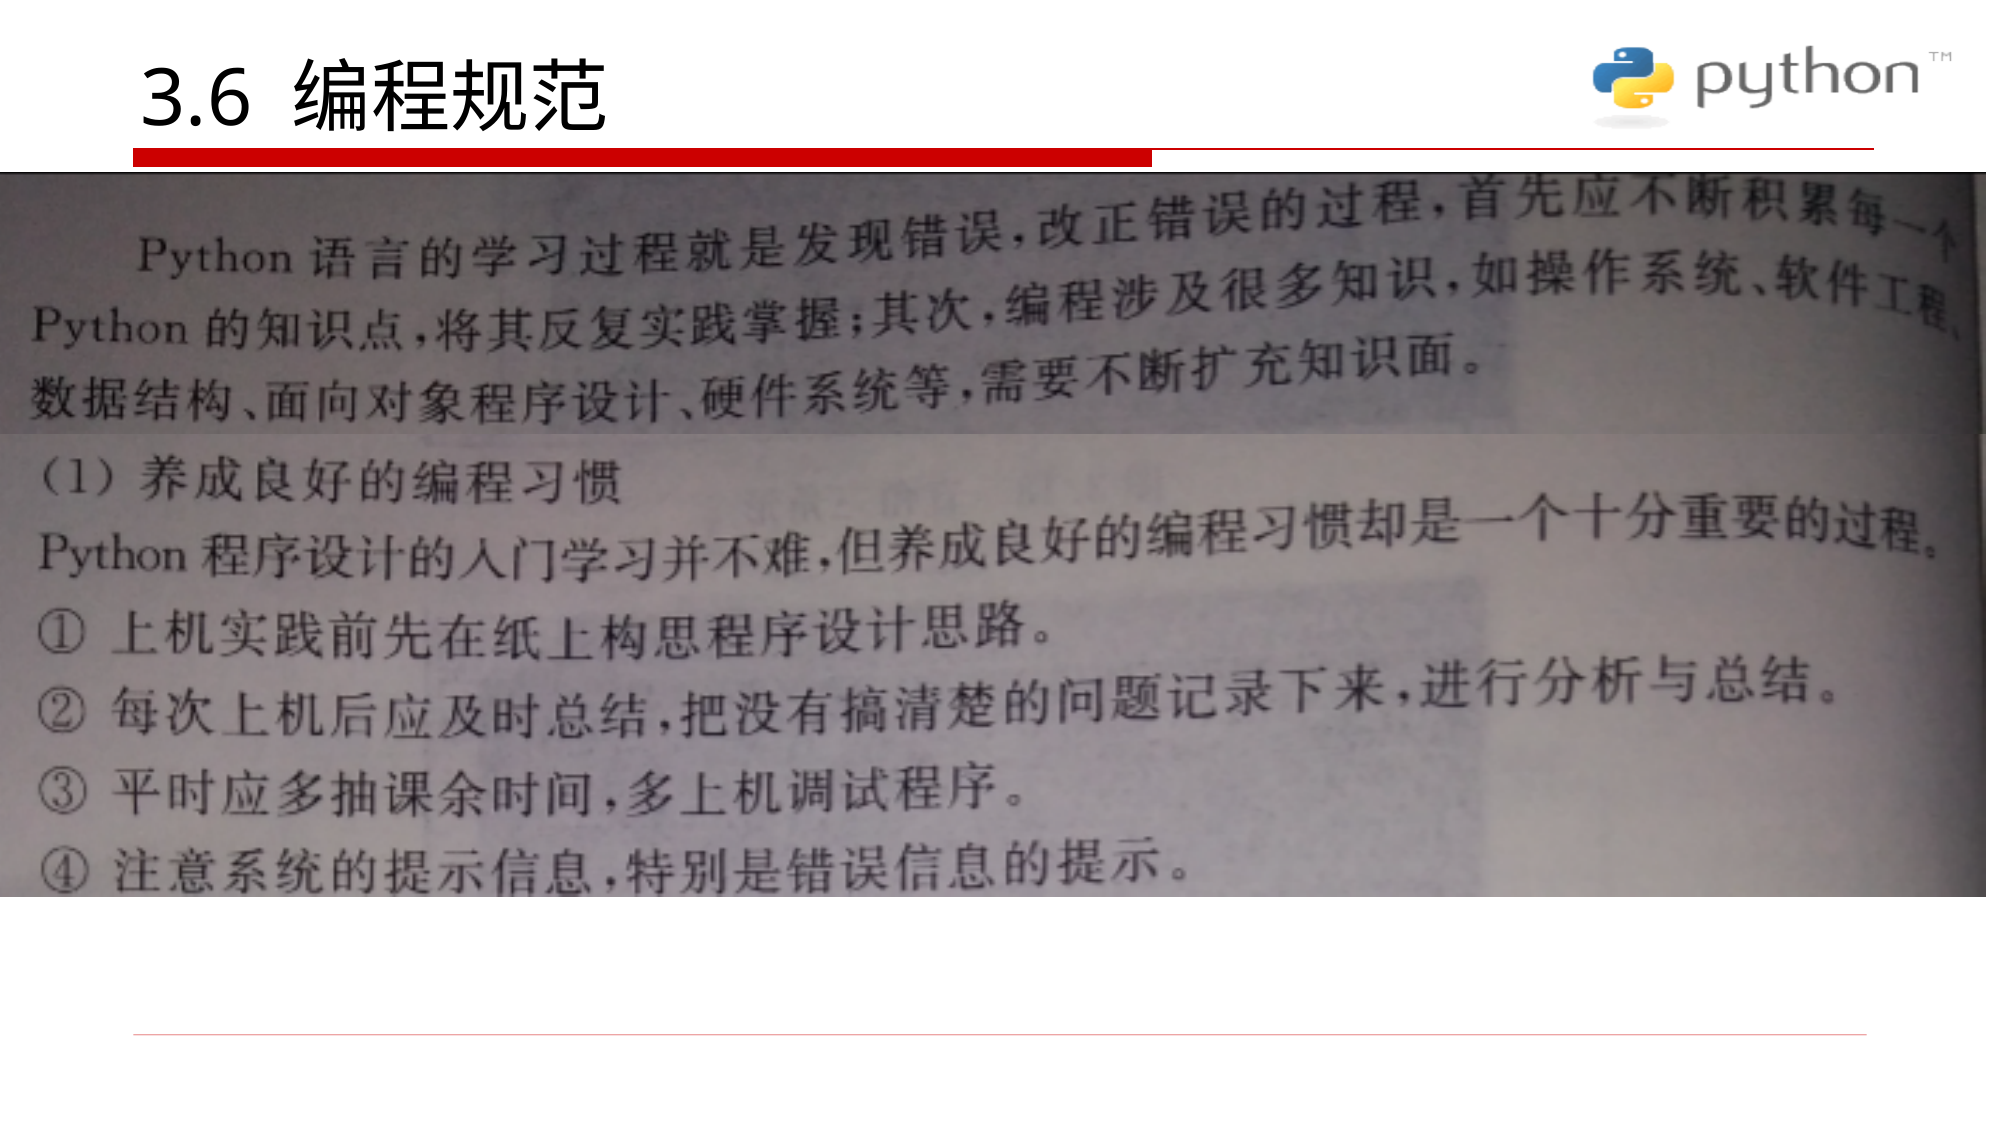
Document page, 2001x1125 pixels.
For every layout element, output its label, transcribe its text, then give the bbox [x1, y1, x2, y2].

title 3.6 编程规范 [125, 31, 1876, 149]
picture [0, 172, 1986, 897]
picture [1560, 30, 2000, 142]
